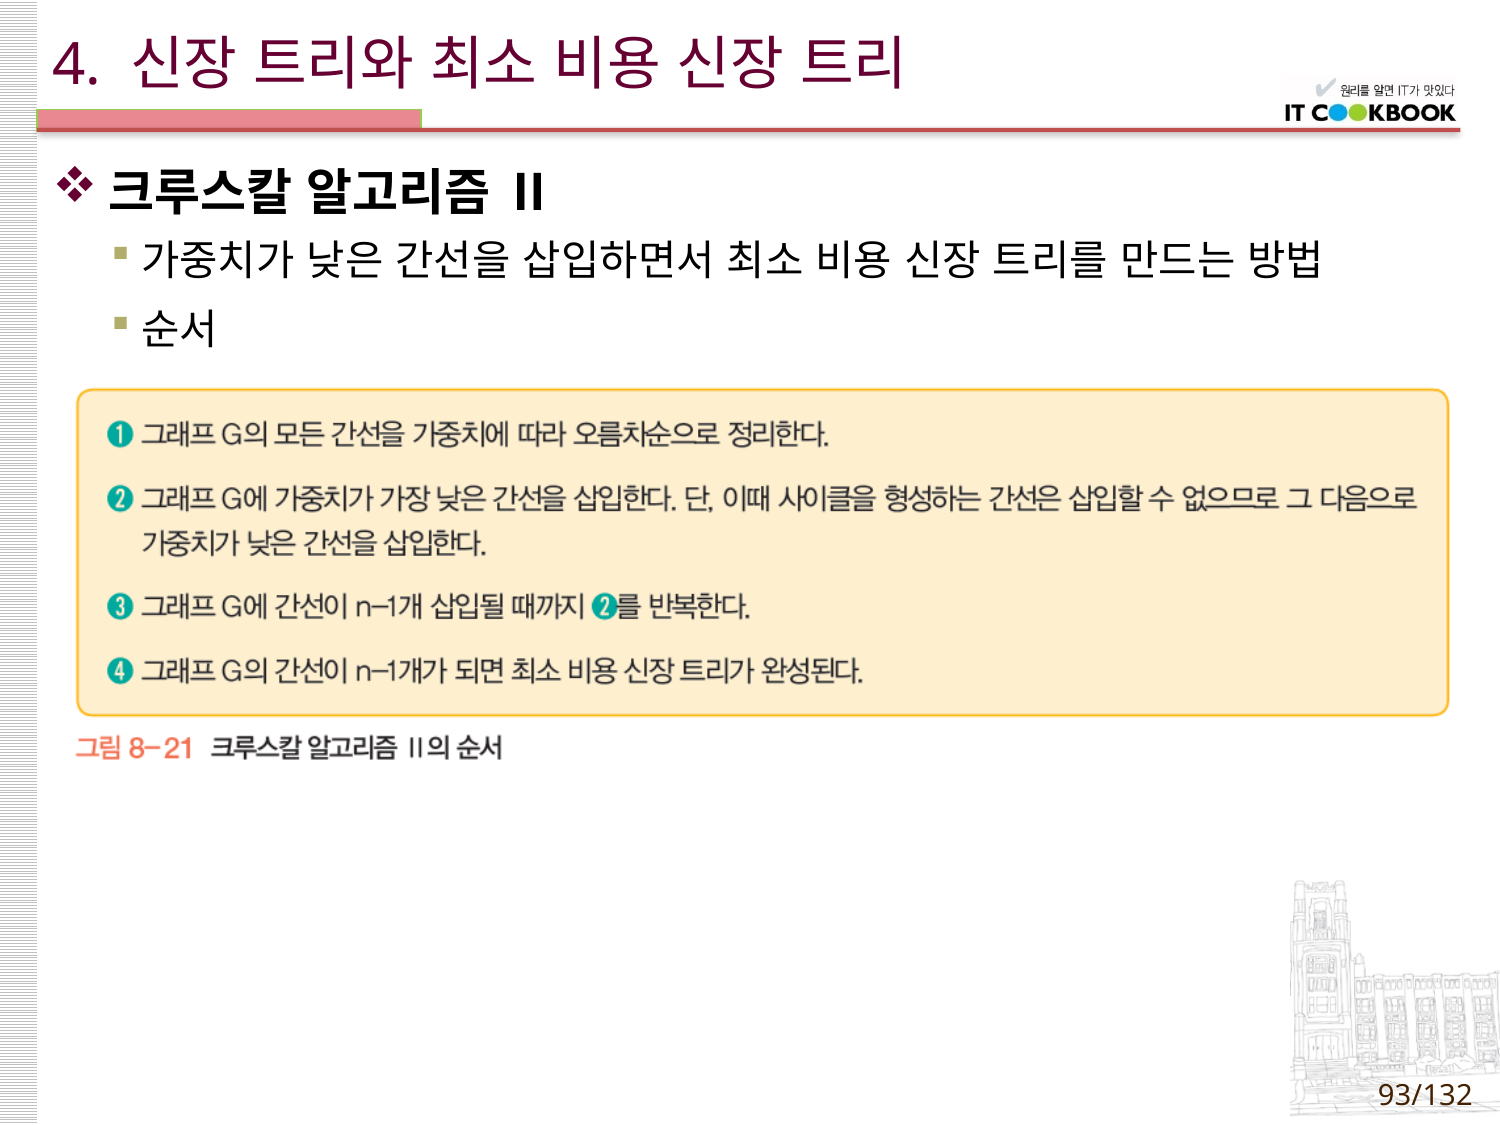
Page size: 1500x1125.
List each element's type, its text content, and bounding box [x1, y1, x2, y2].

picture [72, 385, 1453, 765]
title 4. 신장 트리와 최소 비용 신장 트리 [37, 13, 1278, 109]
picture [1290, 874, 1500, 1125]
list 크루스칼 알고리즘 Ⅱ 가중치가 낮은 간선을 삽입하면서 최소 비용 신장 트리를 만드는 방법 순서 [37, 152, 1463, 1091]
picture [1281, 75, 1459, 123]
